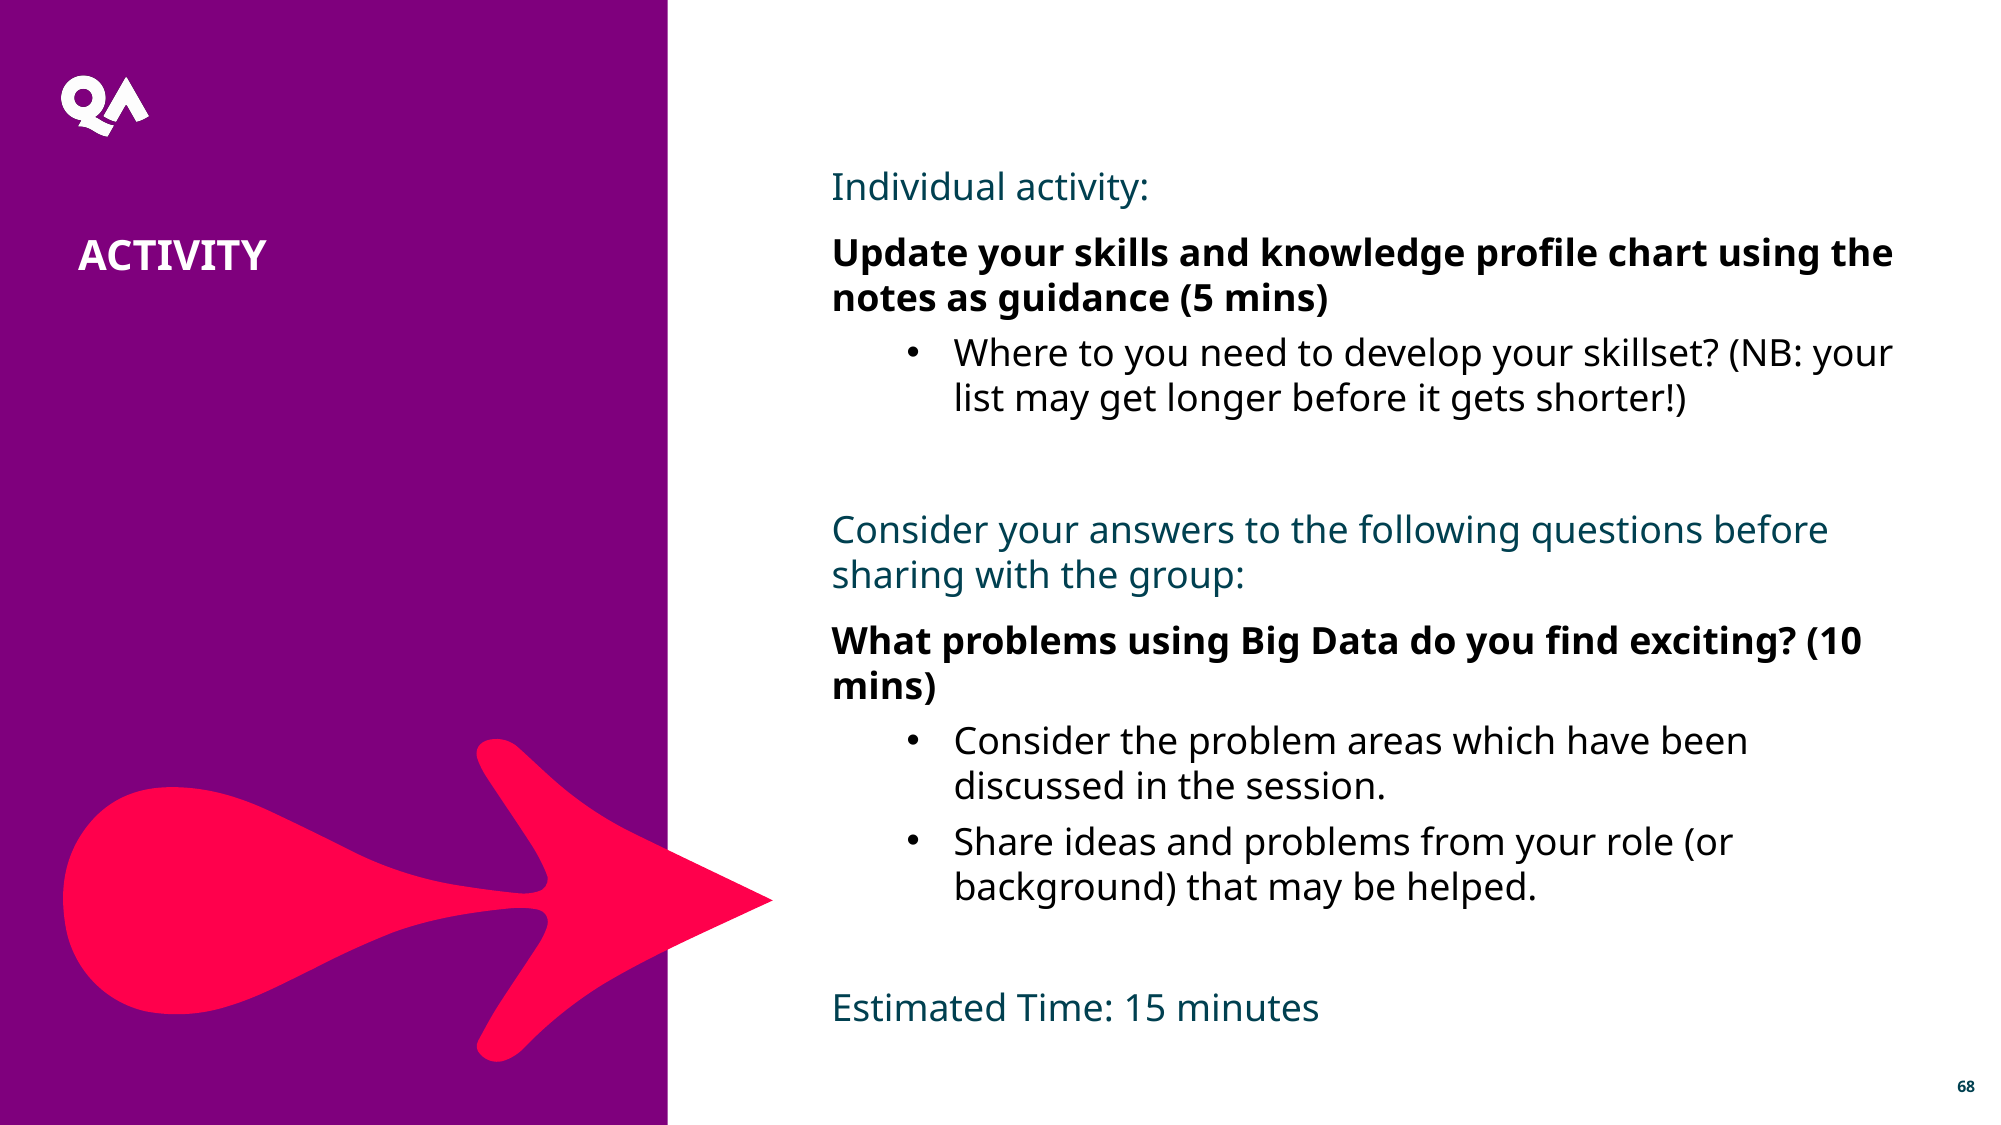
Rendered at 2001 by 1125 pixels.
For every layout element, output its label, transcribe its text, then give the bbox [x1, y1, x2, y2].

list activity [63, 221, 628, 673]
list Individual activity: Update your skills and knowledge profile chart using the notes as guidance (5 mins) Where to you need to develop your skillset? (NB: your list may get longer before it gets shorter!) Consider your answers to the following questions before sharing with the group: What problems using Big Data do you find exciting? (10 mins) Consider the problem areas which have been discussed in the session. Share ideas and problems from your role (or background) that may be helped. Estimated Time: 15 minutes [816, 155, 1928, 1069]
slide_number 68 [1846, 1068, 1976, 1098]
picture [44, 61, 166, 148]
